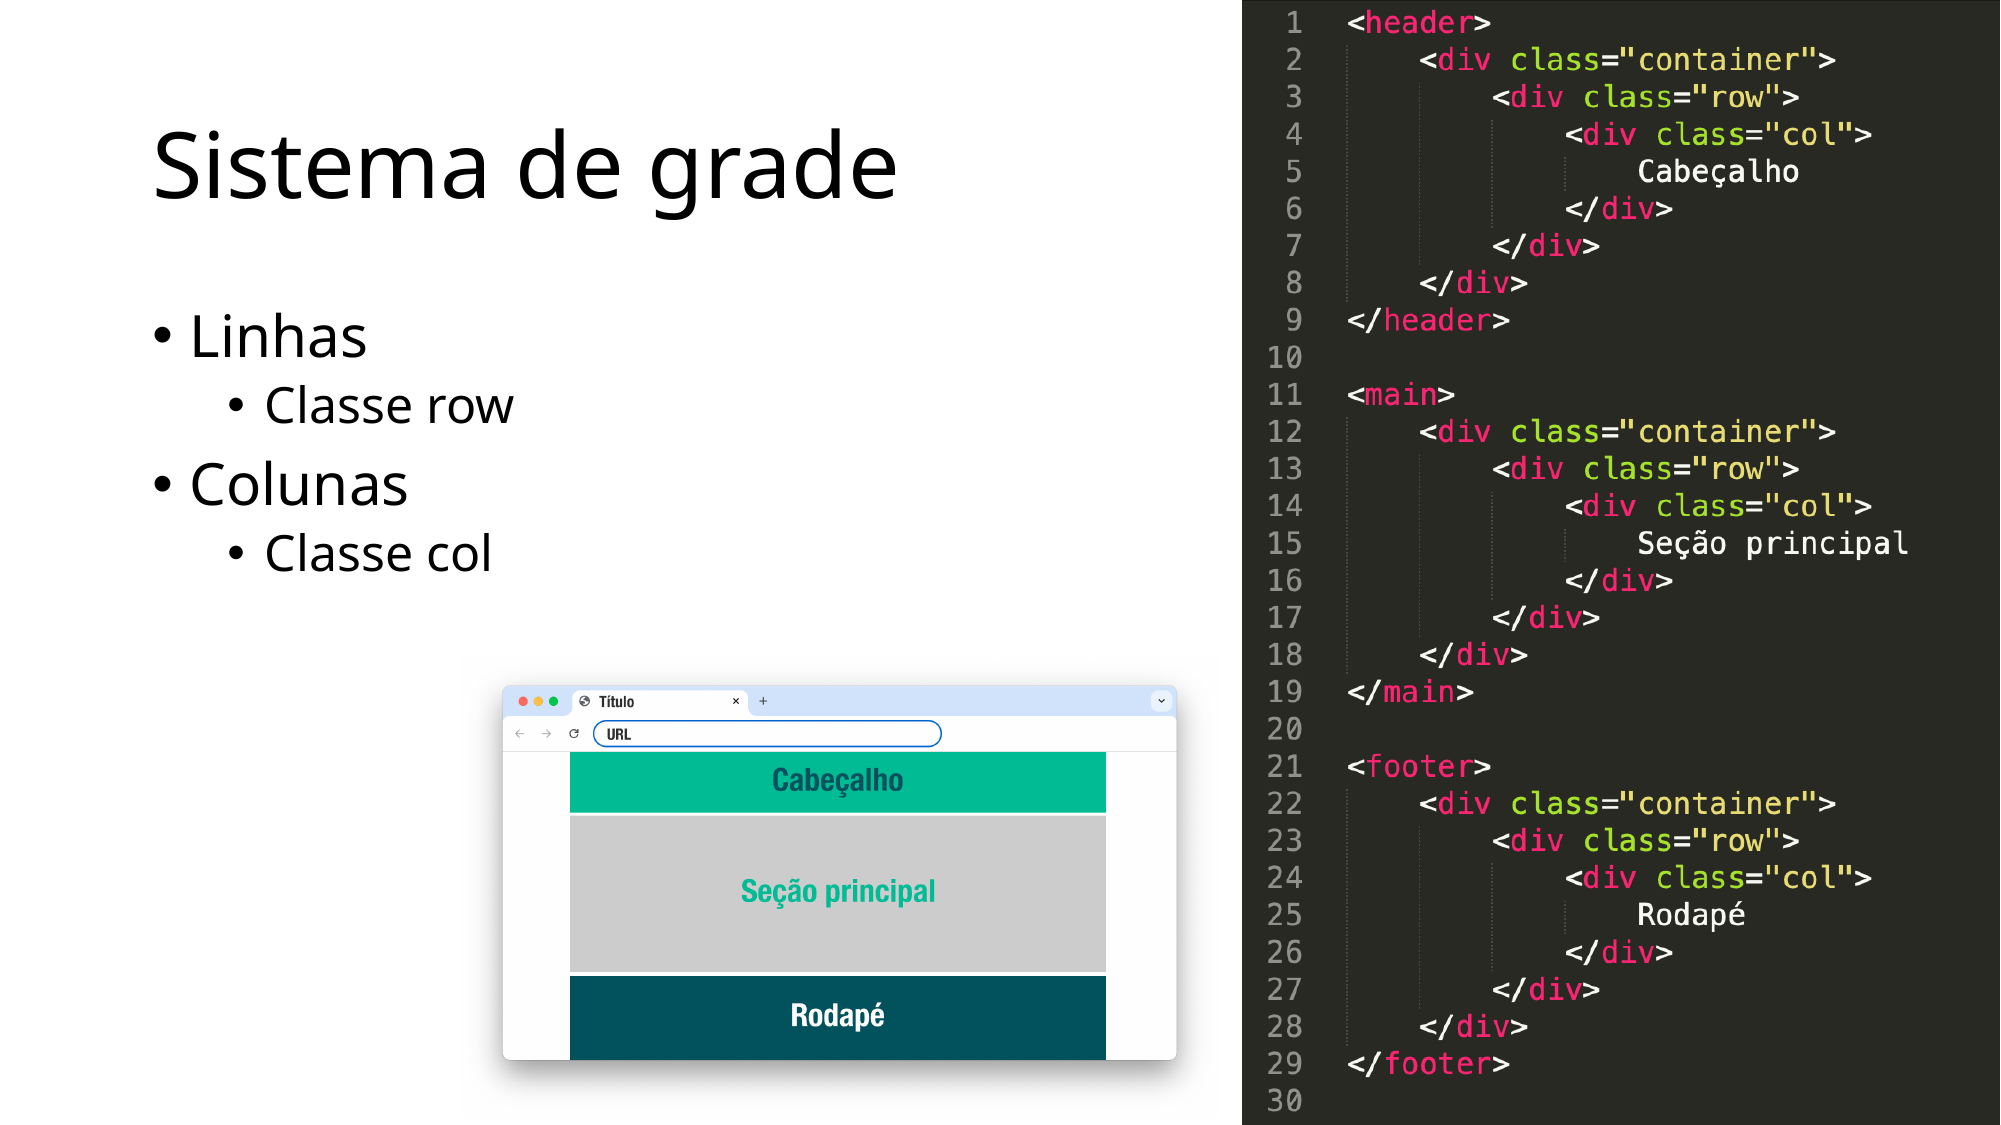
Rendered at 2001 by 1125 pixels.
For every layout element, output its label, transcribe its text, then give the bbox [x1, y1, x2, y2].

picture [1242, 0, 2000, 1125]
list Linhas Classe row Colunas Classe col [137, 299, 1242, 1014]
title Sistema de grade [137, 59, 1242, 278]
picture [458, 655, 1219, 1118]
